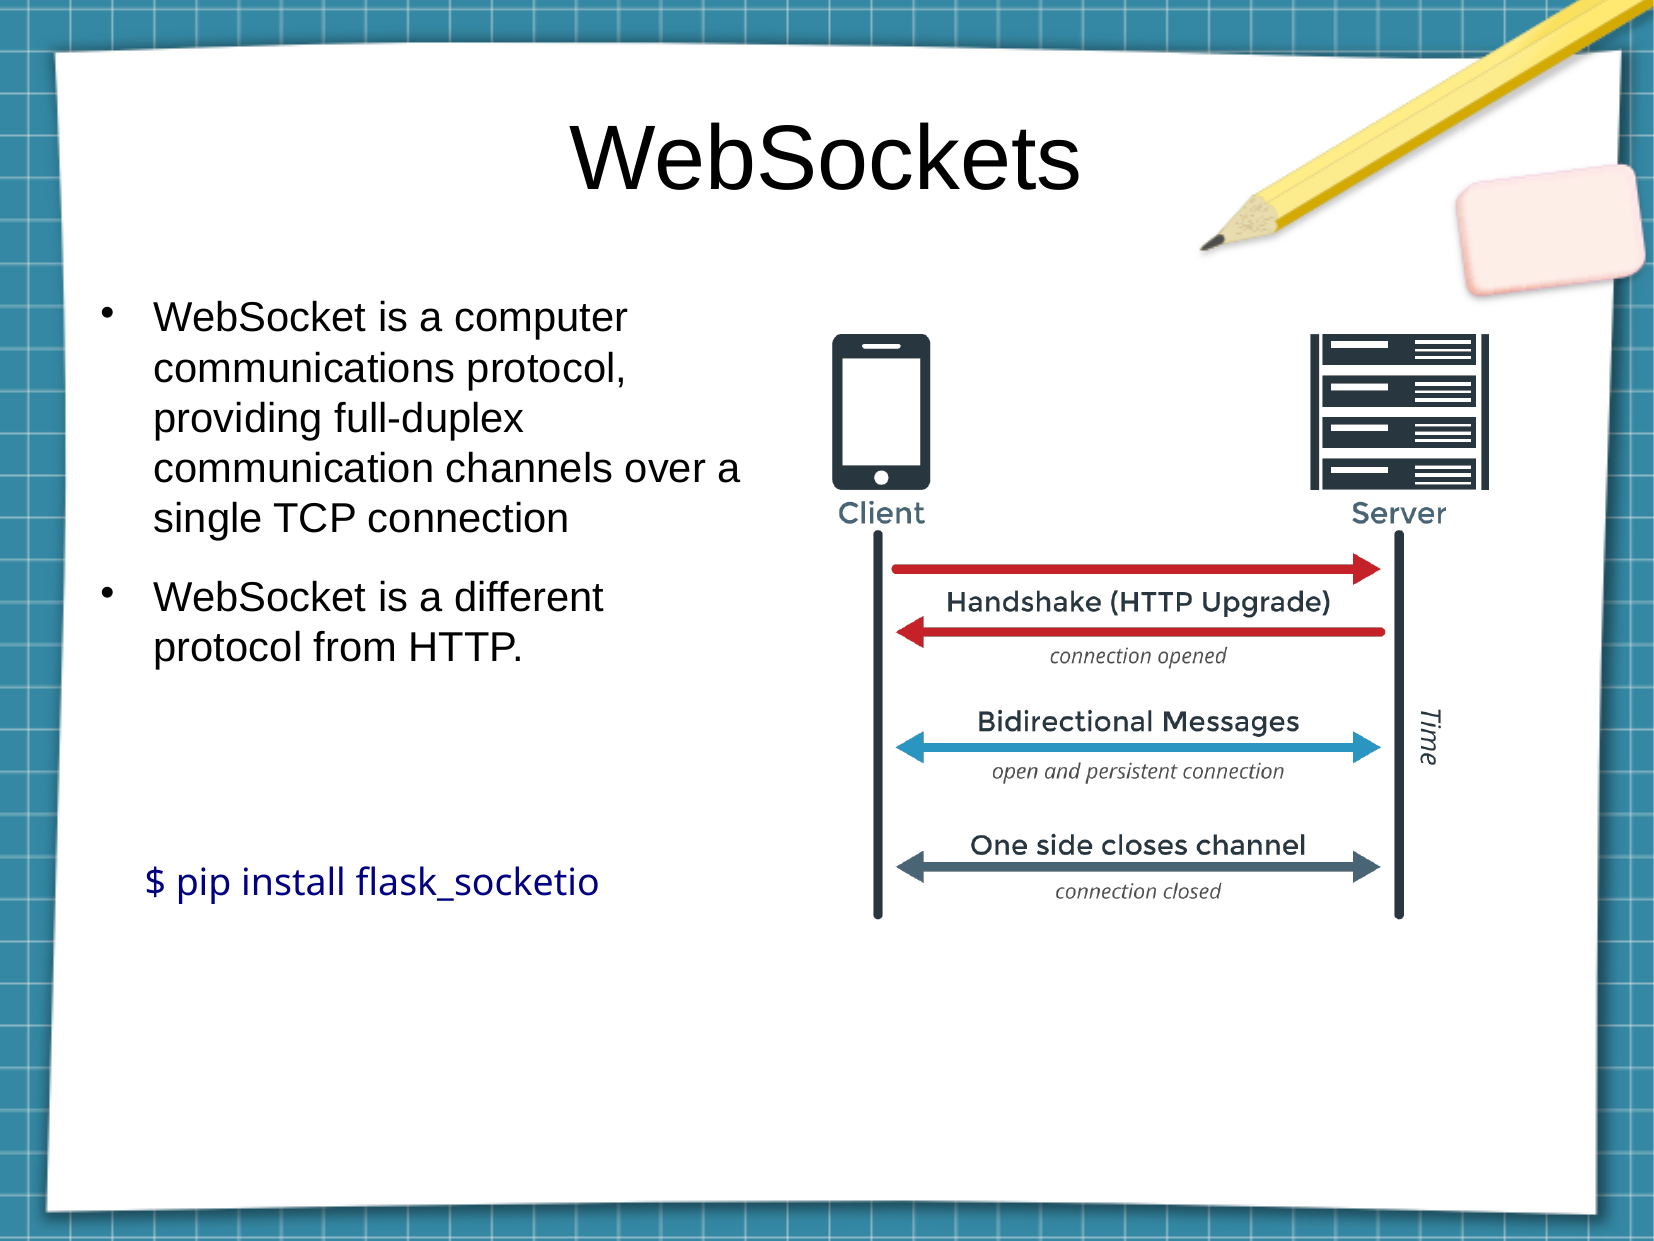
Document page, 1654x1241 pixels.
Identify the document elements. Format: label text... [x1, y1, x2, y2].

text_box $ pip install flask_socketio [129, 851, 697, 910]
text_box WebSockets [82, 49, 1571, 257]
text_box WebSocket is a computer communications protocol, providing full-duplex communication channels over a single TCP connection WebSocket is a different protocol from HTTP. [82, 290, 744, 1010]
picture [0, 0, 1654, 1241]
